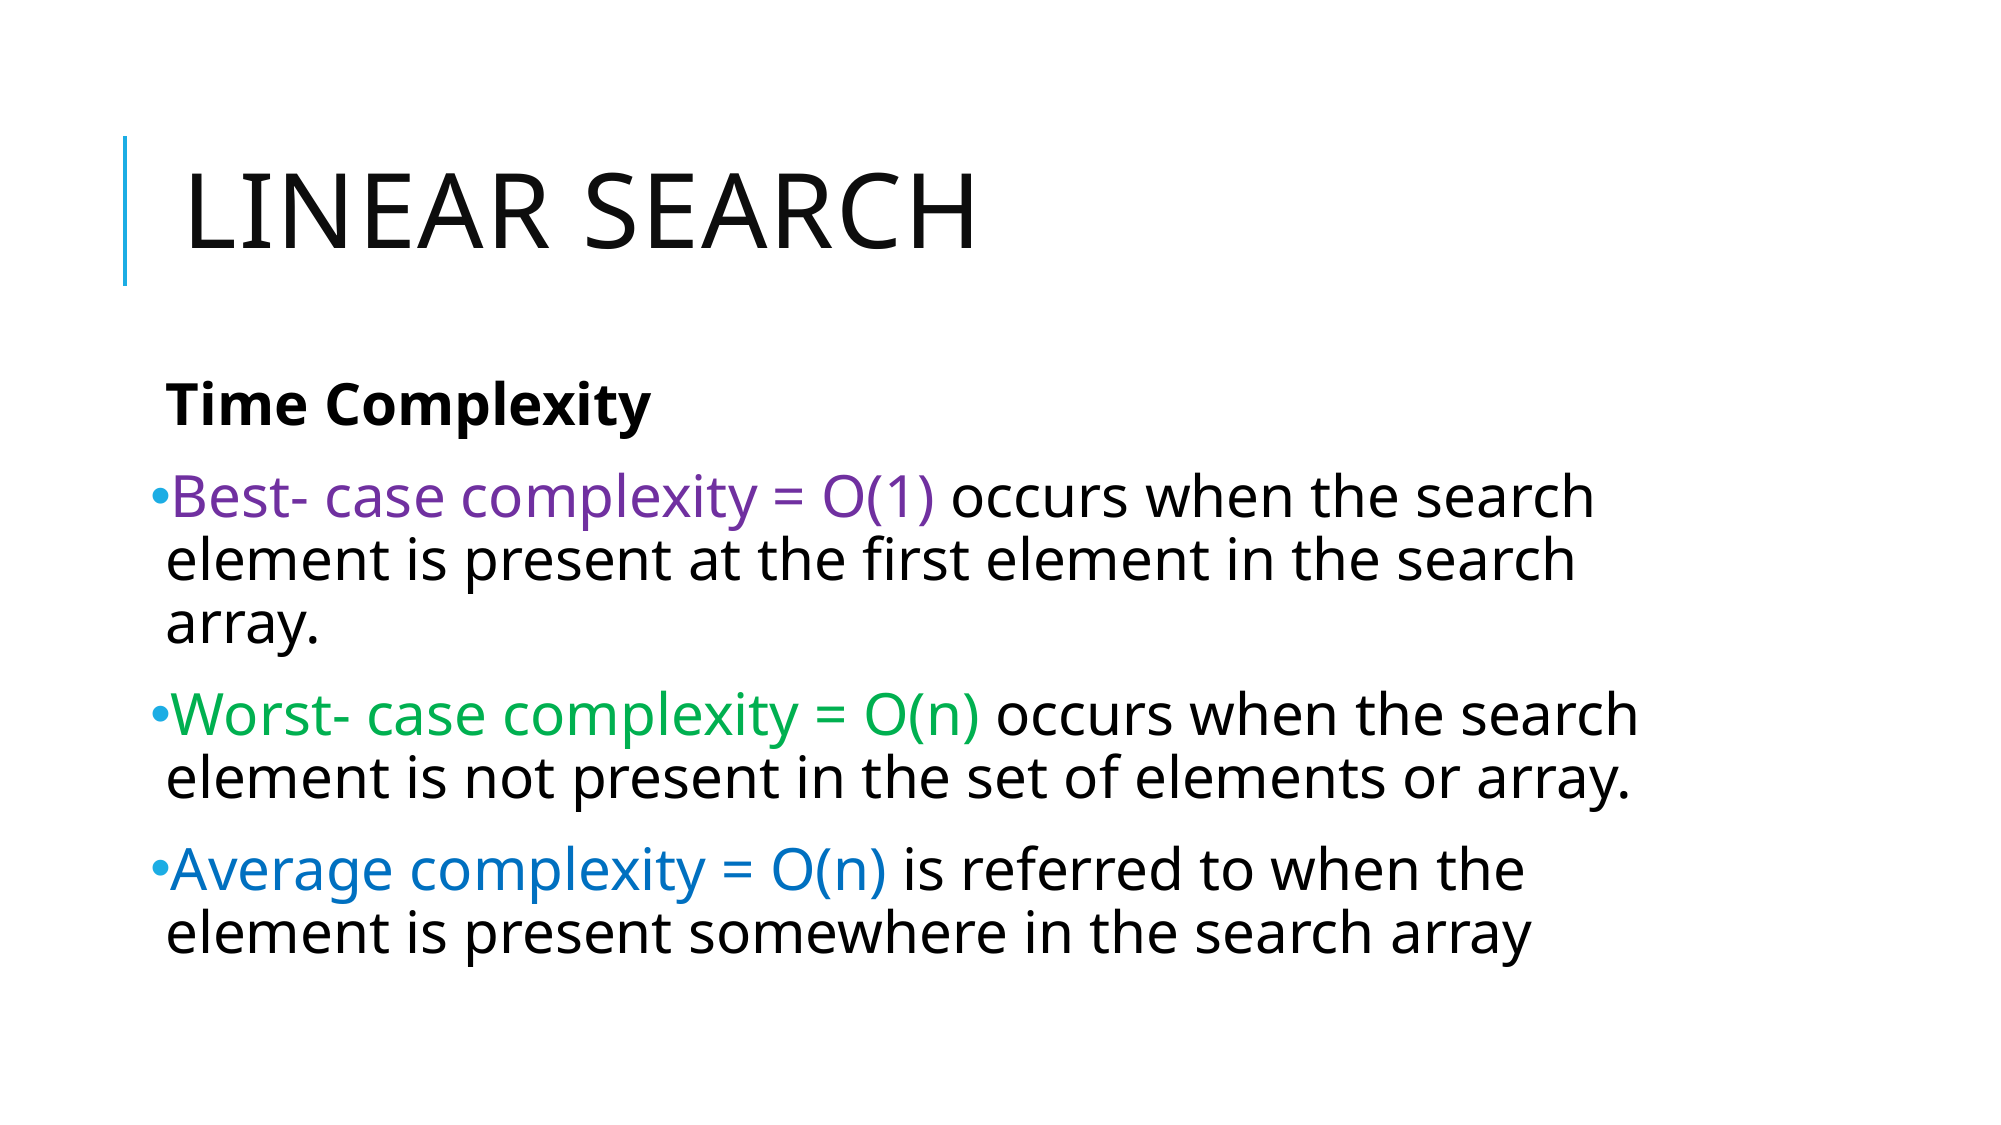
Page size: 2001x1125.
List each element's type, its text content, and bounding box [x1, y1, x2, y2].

title Linear Search [168, 96, 1763, 342]
text_box Time Complexity Best- case complexity = O(1) occurs when the search element is present at the first element in the search array. Worst- case complexity = O(n) occurs when the search element is not present in the set of elements or array. Average complexity = O(n) is referred to when the element is present somewhere in the search array [142, 367, 1741, 1028]
